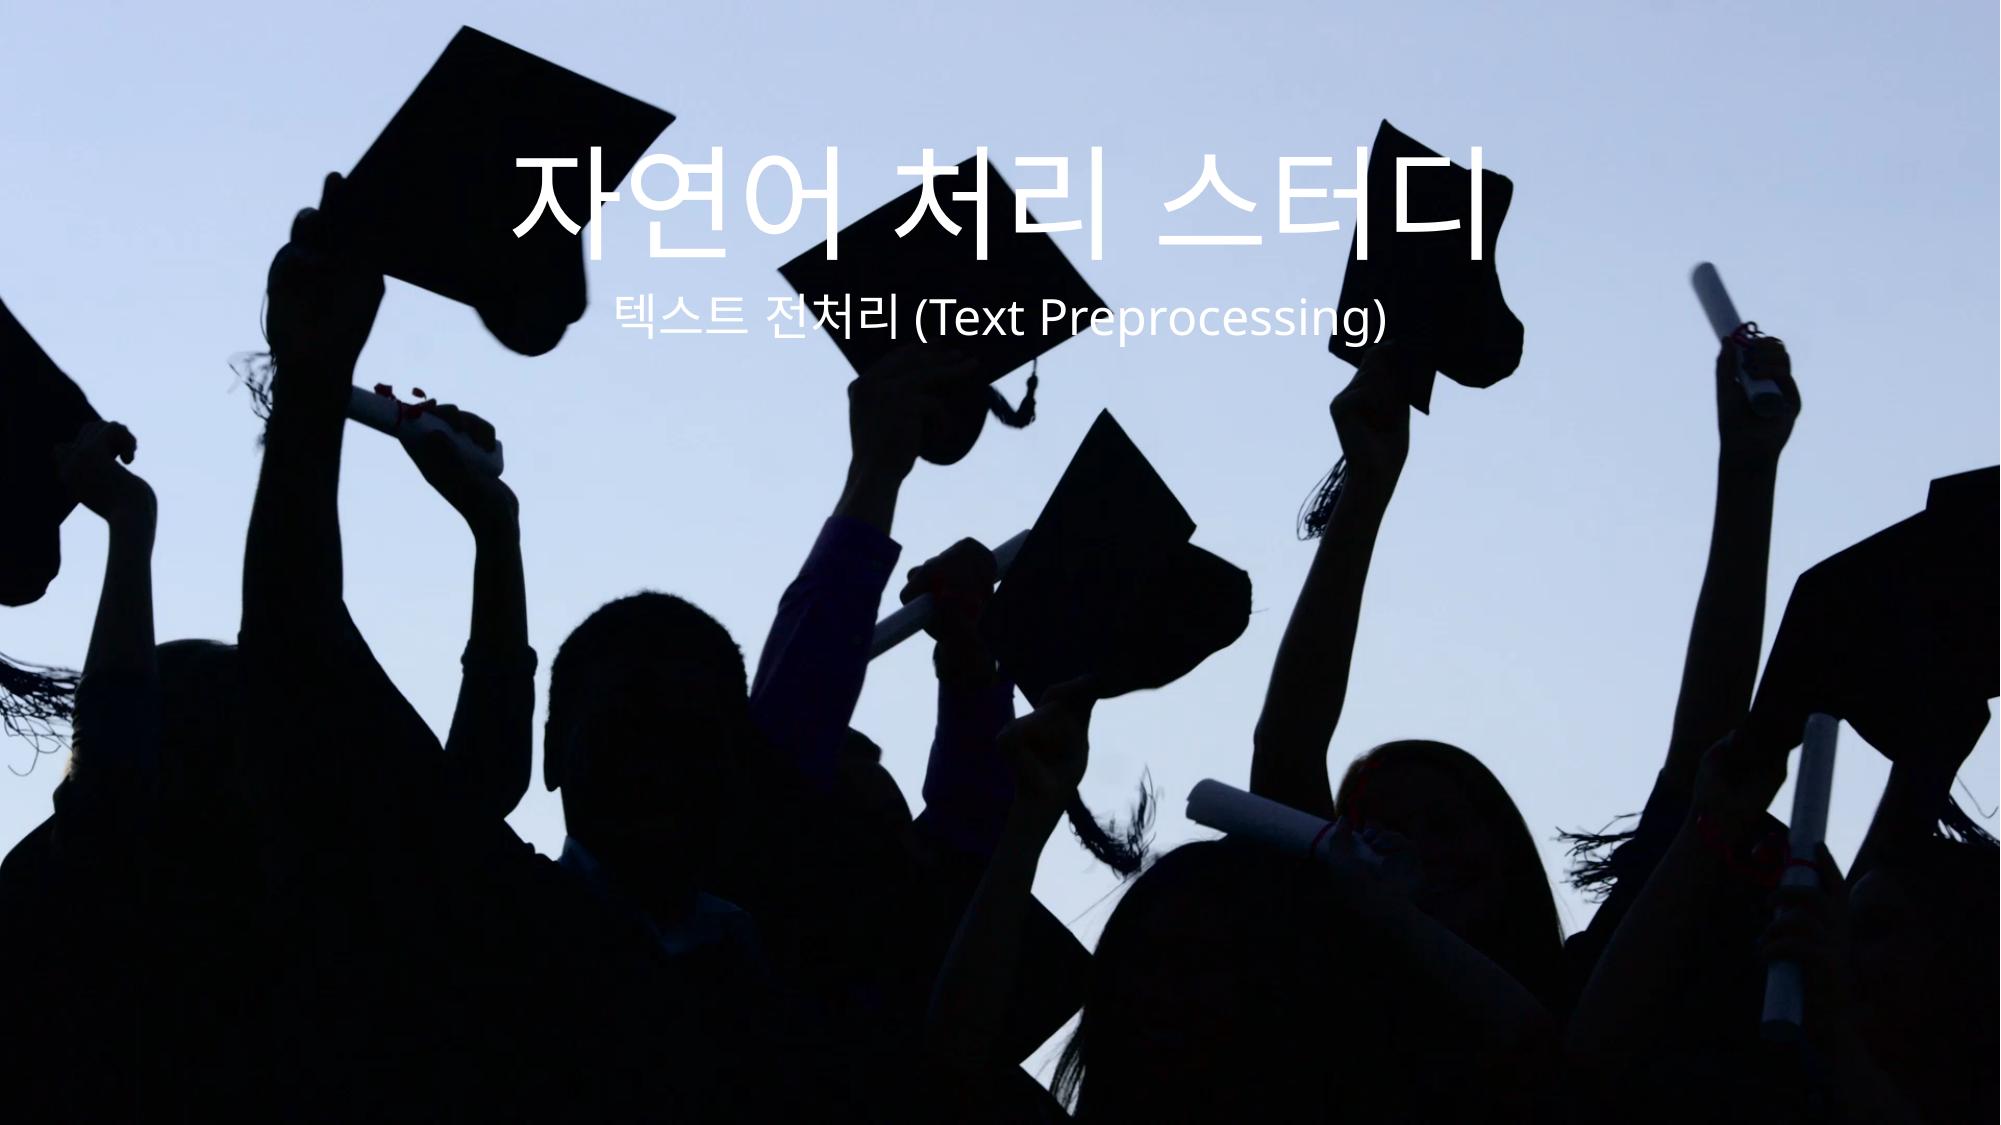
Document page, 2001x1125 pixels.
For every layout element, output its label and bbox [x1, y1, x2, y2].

text_box [0, 0, 2000, 1125]
